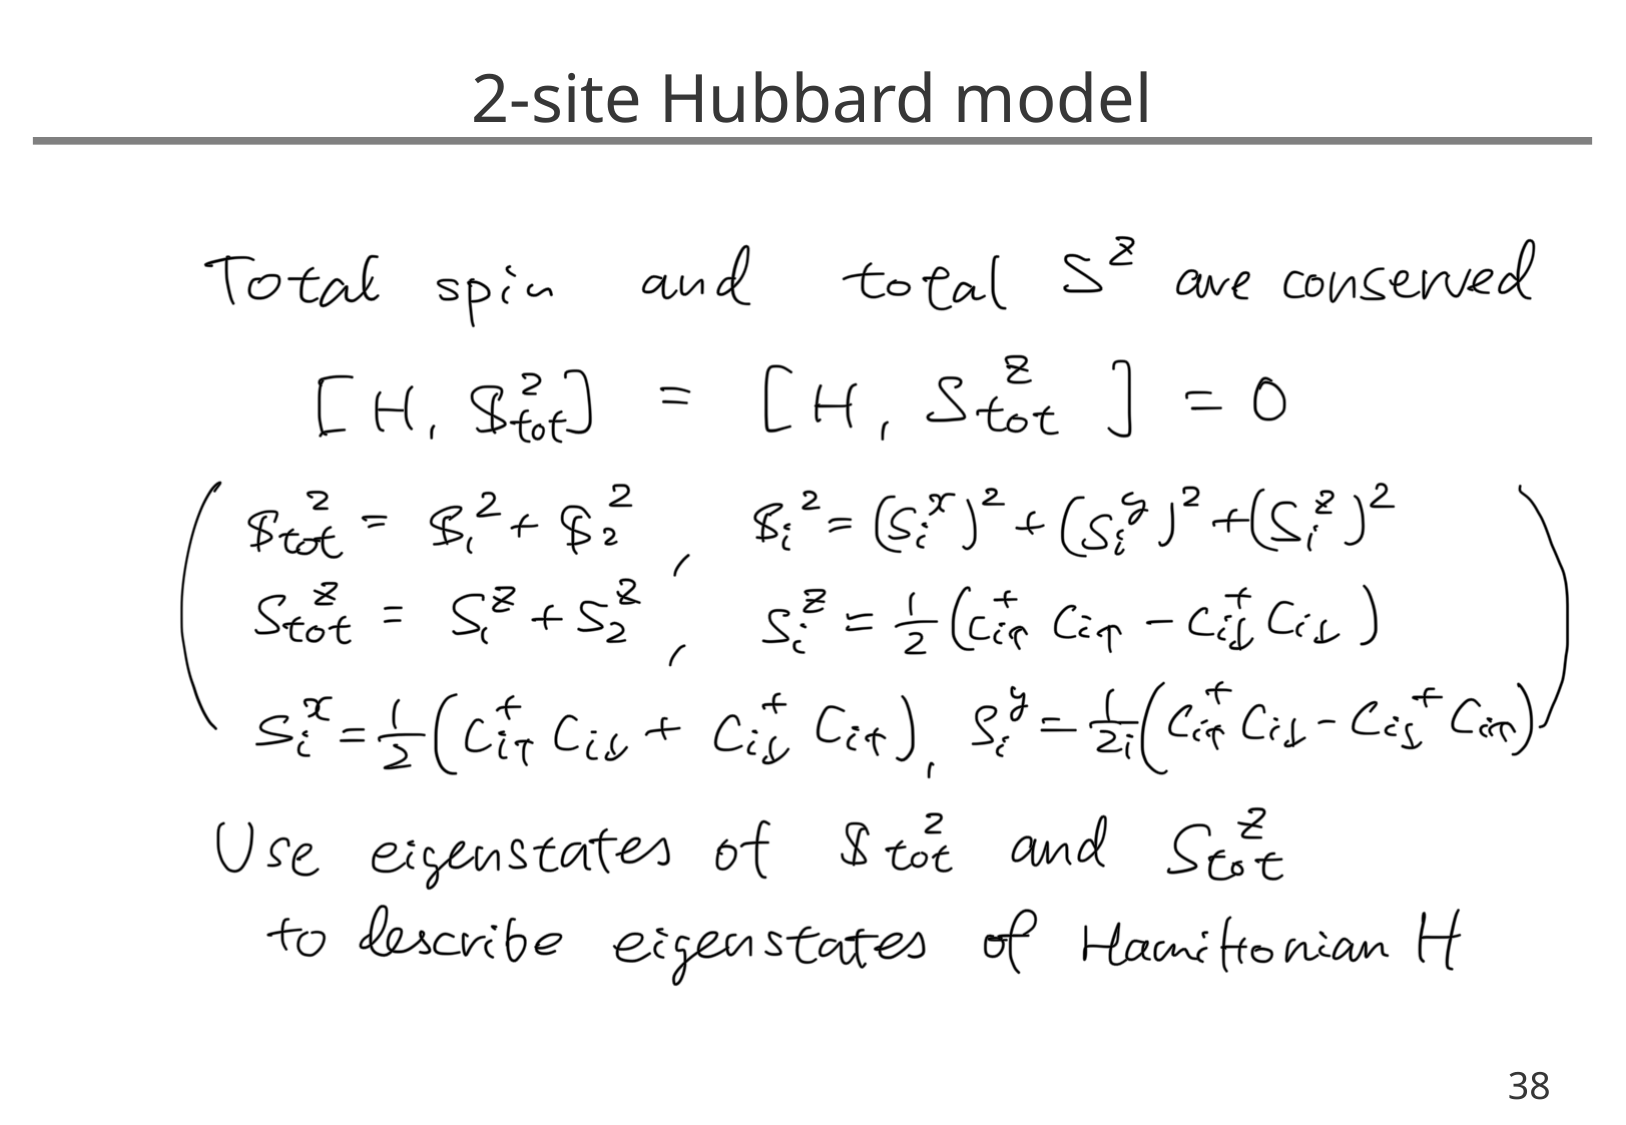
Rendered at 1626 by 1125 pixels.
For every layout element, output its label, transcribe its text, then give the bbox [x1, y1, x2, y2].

title 2-site Hubbard model [44, 48, 1581, 130]
slide_number 38 [1462, 1054, 1597, 1107]
picture [44, 215, 1583, 1051]
